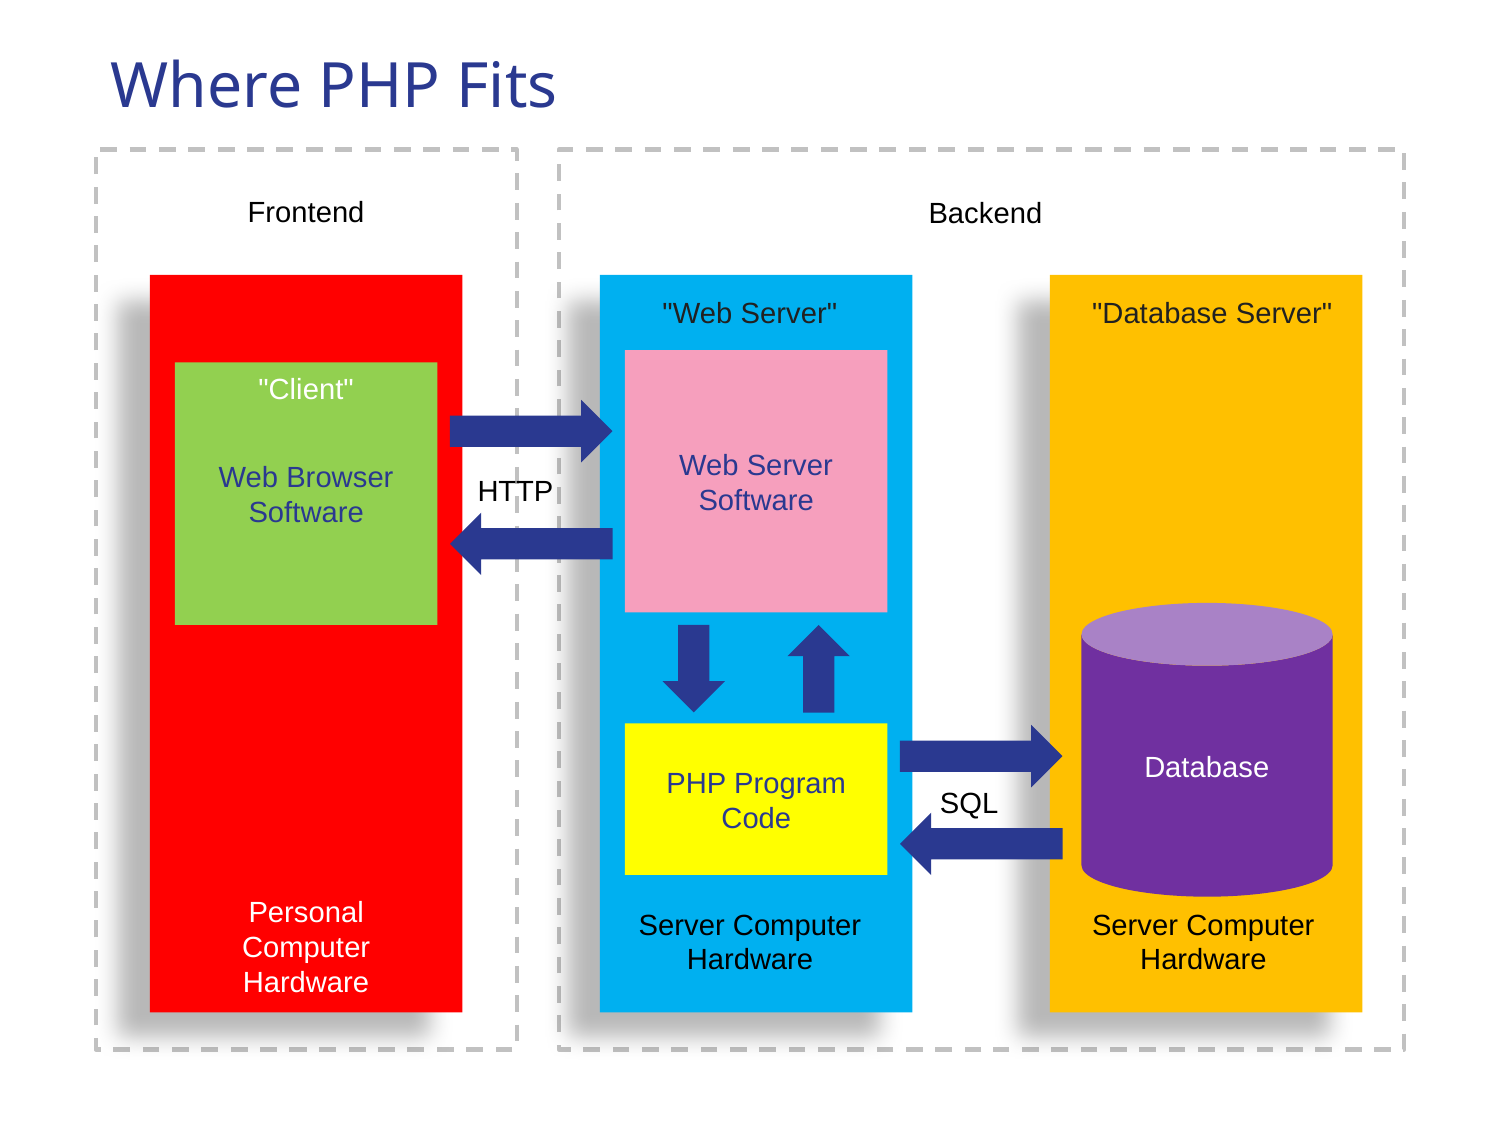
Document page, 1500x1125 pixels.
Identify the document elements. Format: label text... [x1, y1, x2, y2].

text_box Server Computer Hardware [618, 898, 882, 984]
text_box [149, 274, 463, 1013]
text_box [900, 819, 1063, 876]
text_box Backend [829, 186, 1142, 237]
text_box [449, 399, 613, 463]
text_box [599, 274, 913, 1013]
text_box Web Server Software [624, 350, 888, 613]
text_box Server Computer Hardware [1072, 898, 1335, 984]
text_box Database [1081, 602, 1333, 897]
text_box "Client" [174, 362, 438, 413]
text_box [450, 515, 613, 576]
text_box [787, 624, 850, 713]
text_box Personal Computer Hardware [174, 886, 438, 1006]
text_box [95, 163, 517, 1050]
text_box [662, 624, 726, 713]
text_box "Web Server" [618, 287, 882, 338]
text_box HTTP [462, 464, 600, 515]
text_box Web Browser Software [174, 413, 438, 625]
text_box Frontend [149, 185, 463, 236]
title Where PHP Fits [95, 29, 1405, 163]
text_box [1049, 274, 1363, 1013]
text_box SQL [924, 776, 1025, 827]
text_box "Database Server" [1062, 287, 1363, 338]
text_box PHP Program Code [624, 723, 888, 875]
text_box [558, 163, 1405, 1050]
text_box [899, 724, 1063, 788]
